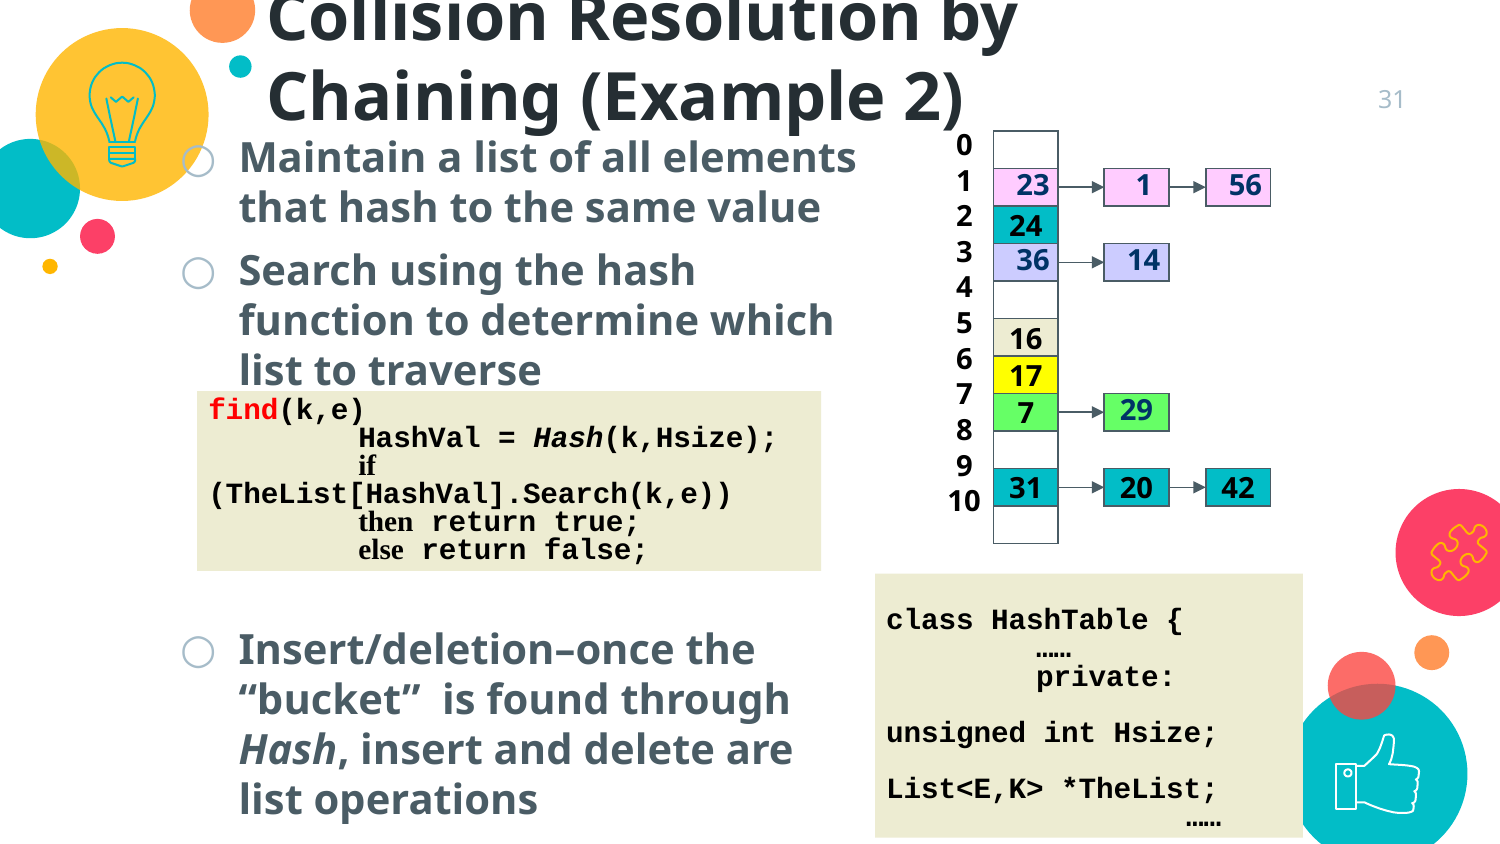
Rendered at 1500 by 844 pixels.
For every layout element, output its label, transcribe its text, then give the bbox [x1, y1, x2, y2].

text_box find(k,e) HashVal = Hash(k,Hsize); if (TheList[HashVal].Search(k,e)) then return true; else return false; [197, 391, 822, 571]
text_box Collision Resolution by Chaining (Example 2) [251, 11, 1240, 97]
list Maintain a list of all elements that hash to the same value Search using the hash function to determine which list to traverse Insert/deletion–once the “bucket” is found through Hash, insert and delete are list operations [148, 115, 876, 817]
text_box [943, 119, 1271, 544]
text_box class HashTable { …… private: unsigned int Hsize; List<E,K> *TheList; …… [875, 573, 1303, 838]
slide_number 31 [1331, 68, 1422, 134]
